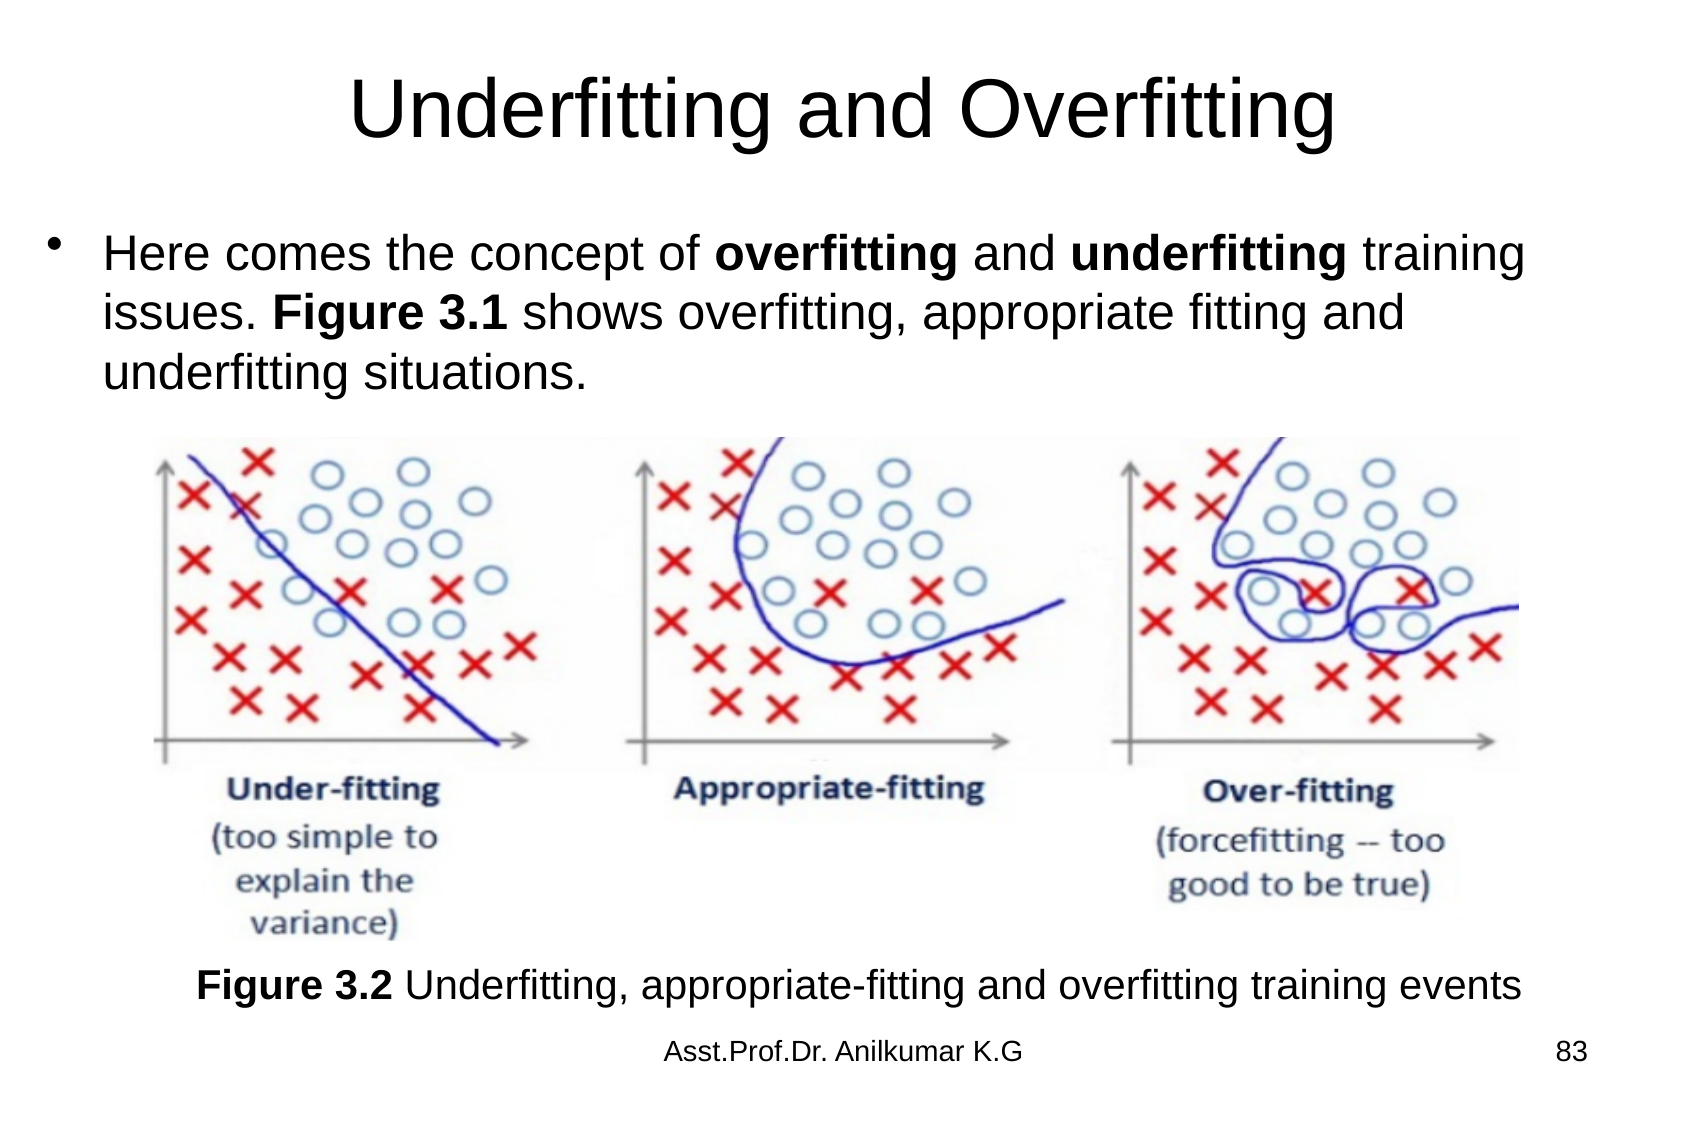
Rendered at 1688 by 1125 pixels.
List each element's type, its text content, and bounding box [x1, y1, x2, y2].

footer Asst.Prof.Dr. Anilkumar K.G [576, 1024, 1112, 1103]
list Here comes the concept of overfitting and underfitting training issues. Figure 3.1 shows overfitting, appropriate fitting and underfitting situations. [30, 212, 1644, 401]
text_box Figure 3.2 Underfitting, appropriate-fitting and overfitting training events [181, 950, 1582, 1015]
picture [143, 437, 1519, 951]
title Underfitting and Overfitting [84, 44, 1604, 163]
slide_number 83 [1209, 1024, 1604, 1103]
